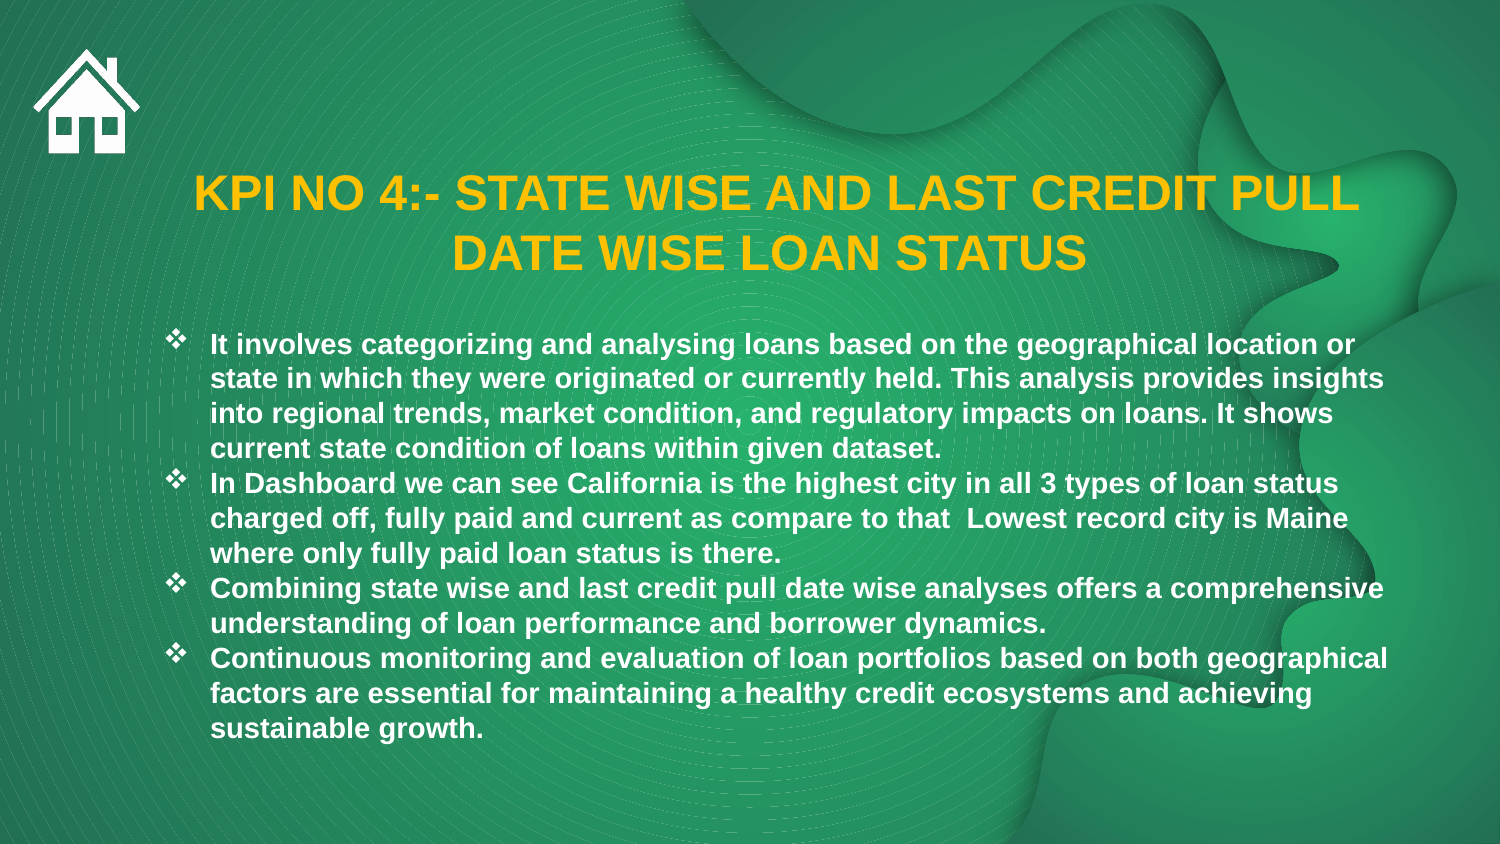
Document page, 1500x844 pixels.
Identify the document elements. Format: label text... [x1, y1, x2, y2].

picture [25, 31, 149, 171]
text_box KPI NO 4:- STATE WISE AND LAST CREDIT PULL DATE WISE LOAN STATUS It involves categorizing and analysing loans based on the geographical location or state in which they were originated or currently held. This analysis provides insights into regional trends, market condition, and regulatory impacts on loans. It shows current state condition of loans within given dataset. In Dashboard we can see California is the highest city in all 3 types of loan status charged off, fully paid and current as compare to that Lowest record city is Maine where only fully paid loan status is there. Combining state wise and last credit pull date wise analyses offers a comprehensive understanding of loan performance and borrower dynamics. Continuous monitoring and evaluation of loan portfolios based on both geographical factors are essential for maintaining a healthy credit ecosystems and achieving sustainable growth. [148, 152, 1406, 787]
